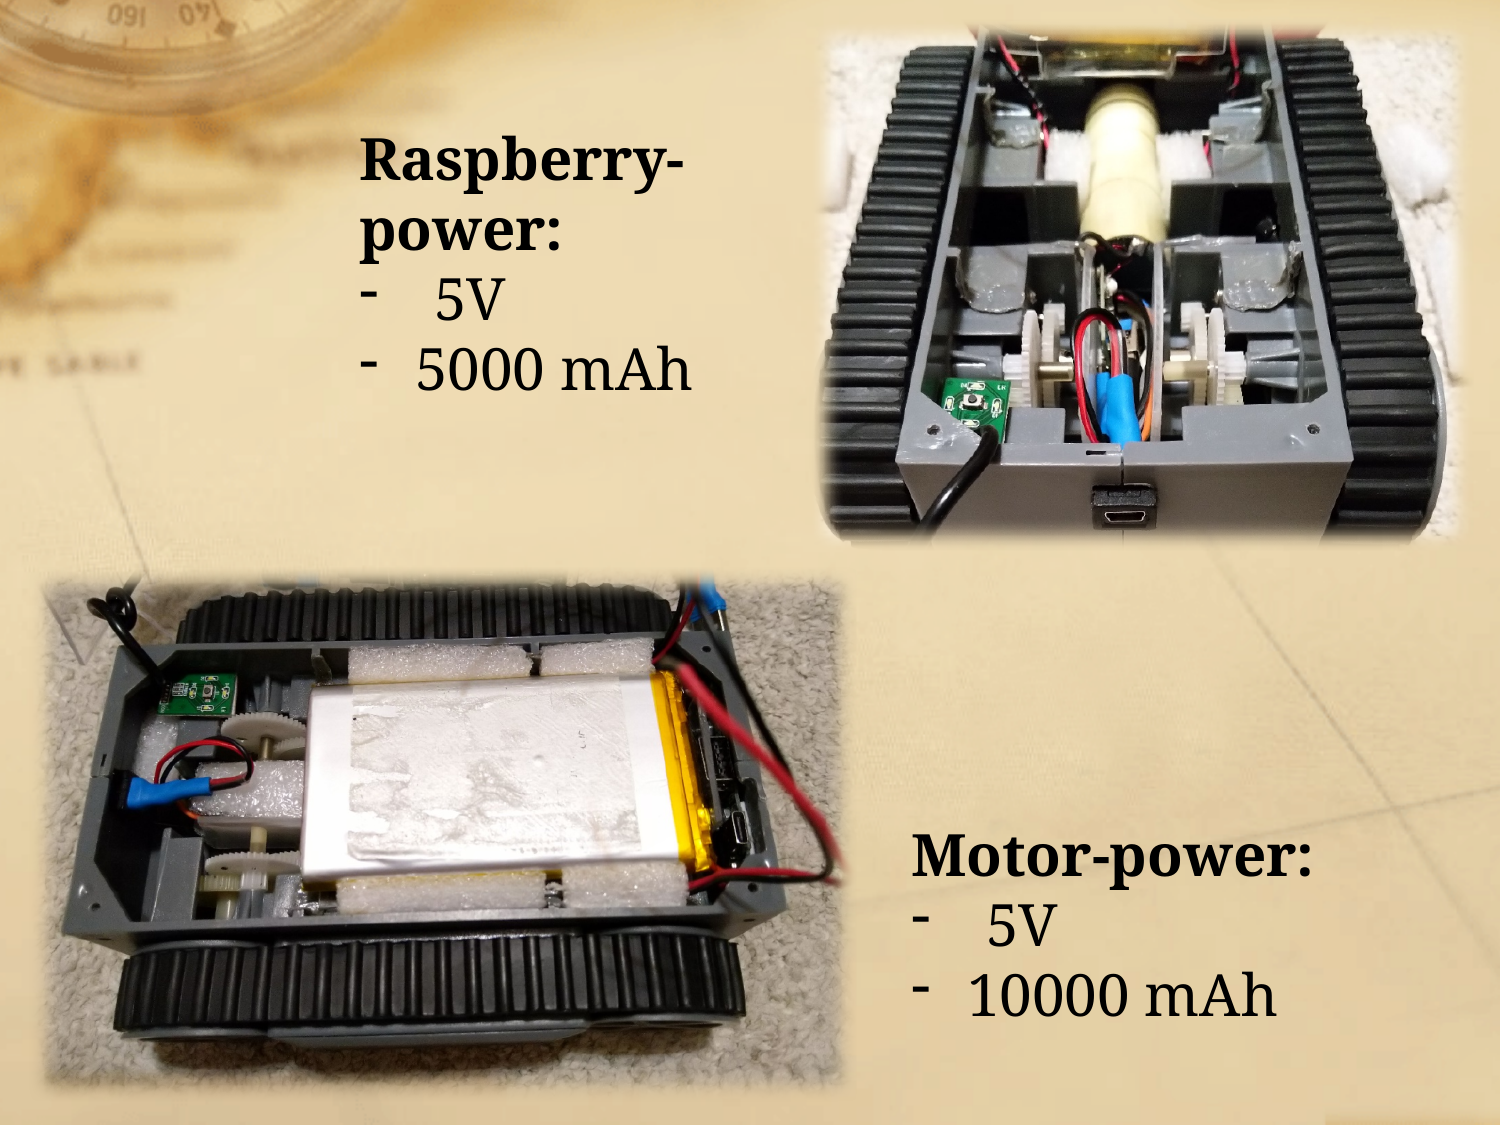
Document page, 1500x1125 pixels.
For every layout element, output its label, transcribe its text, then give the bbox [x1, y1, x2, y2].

text_box Raspberry-power: 5V 5000 mAh [344, 114, 835, 410]
picture [0, 0, 1500, 1125]
text_box Motor-power: 5V 10000 mAh [896, 810, 1386, 1036]
